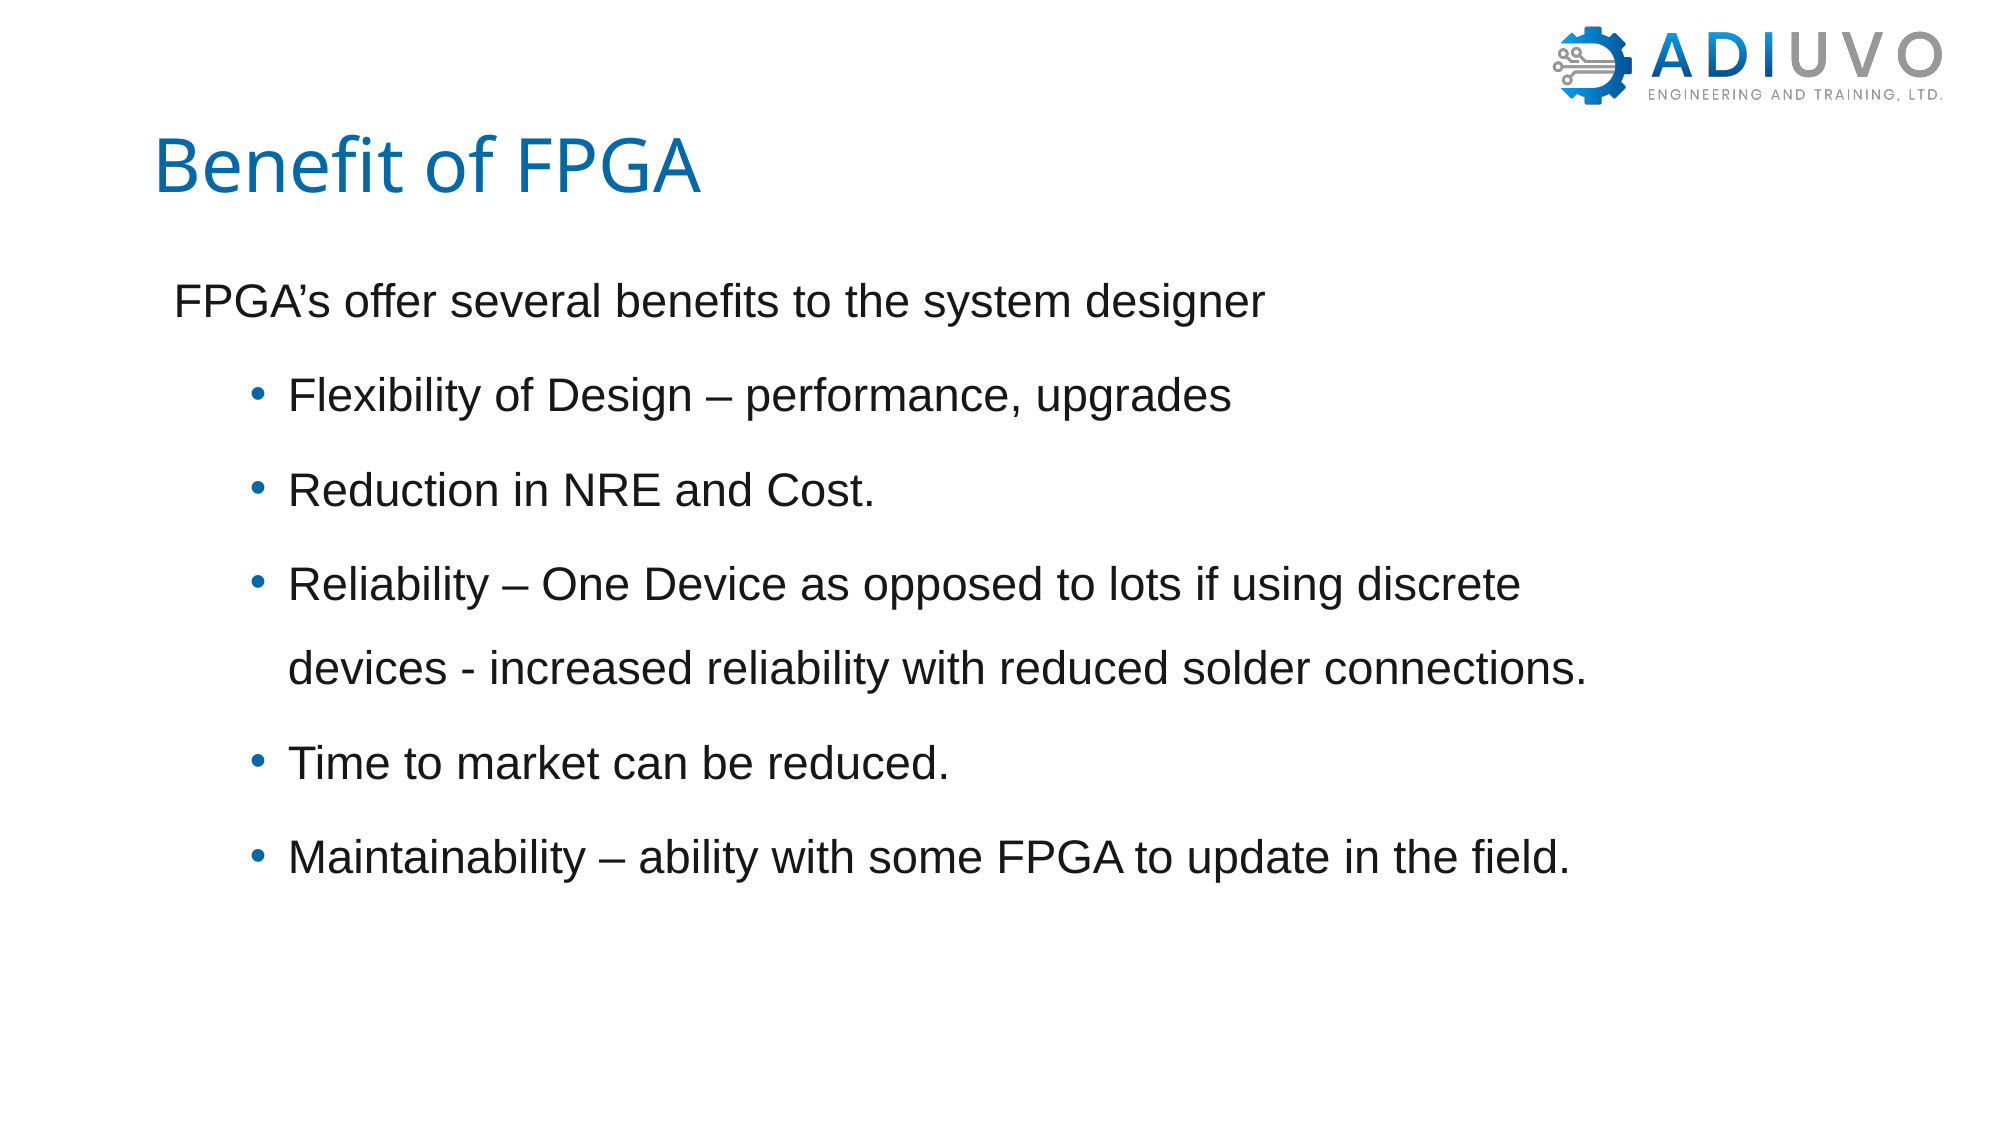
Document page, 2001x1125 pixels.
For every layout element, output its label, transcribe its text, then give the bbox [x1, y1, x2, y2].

title Benefit of FPGA [137, 59, 1863, 278]
picture [1549, 15, 1949, 119]
list FPGA’s offer several benefits to the system designer Flexibility of Design – performance, upgrades Reduction in NRE and Cost. Reliability – One Device as opposed to lots if using discrete devices - increased reliability with reduced solder connections. Time to market can be reduced. Maintainability – ability with some FPGA to update in the field. [158, 234, 1659, 1012]
